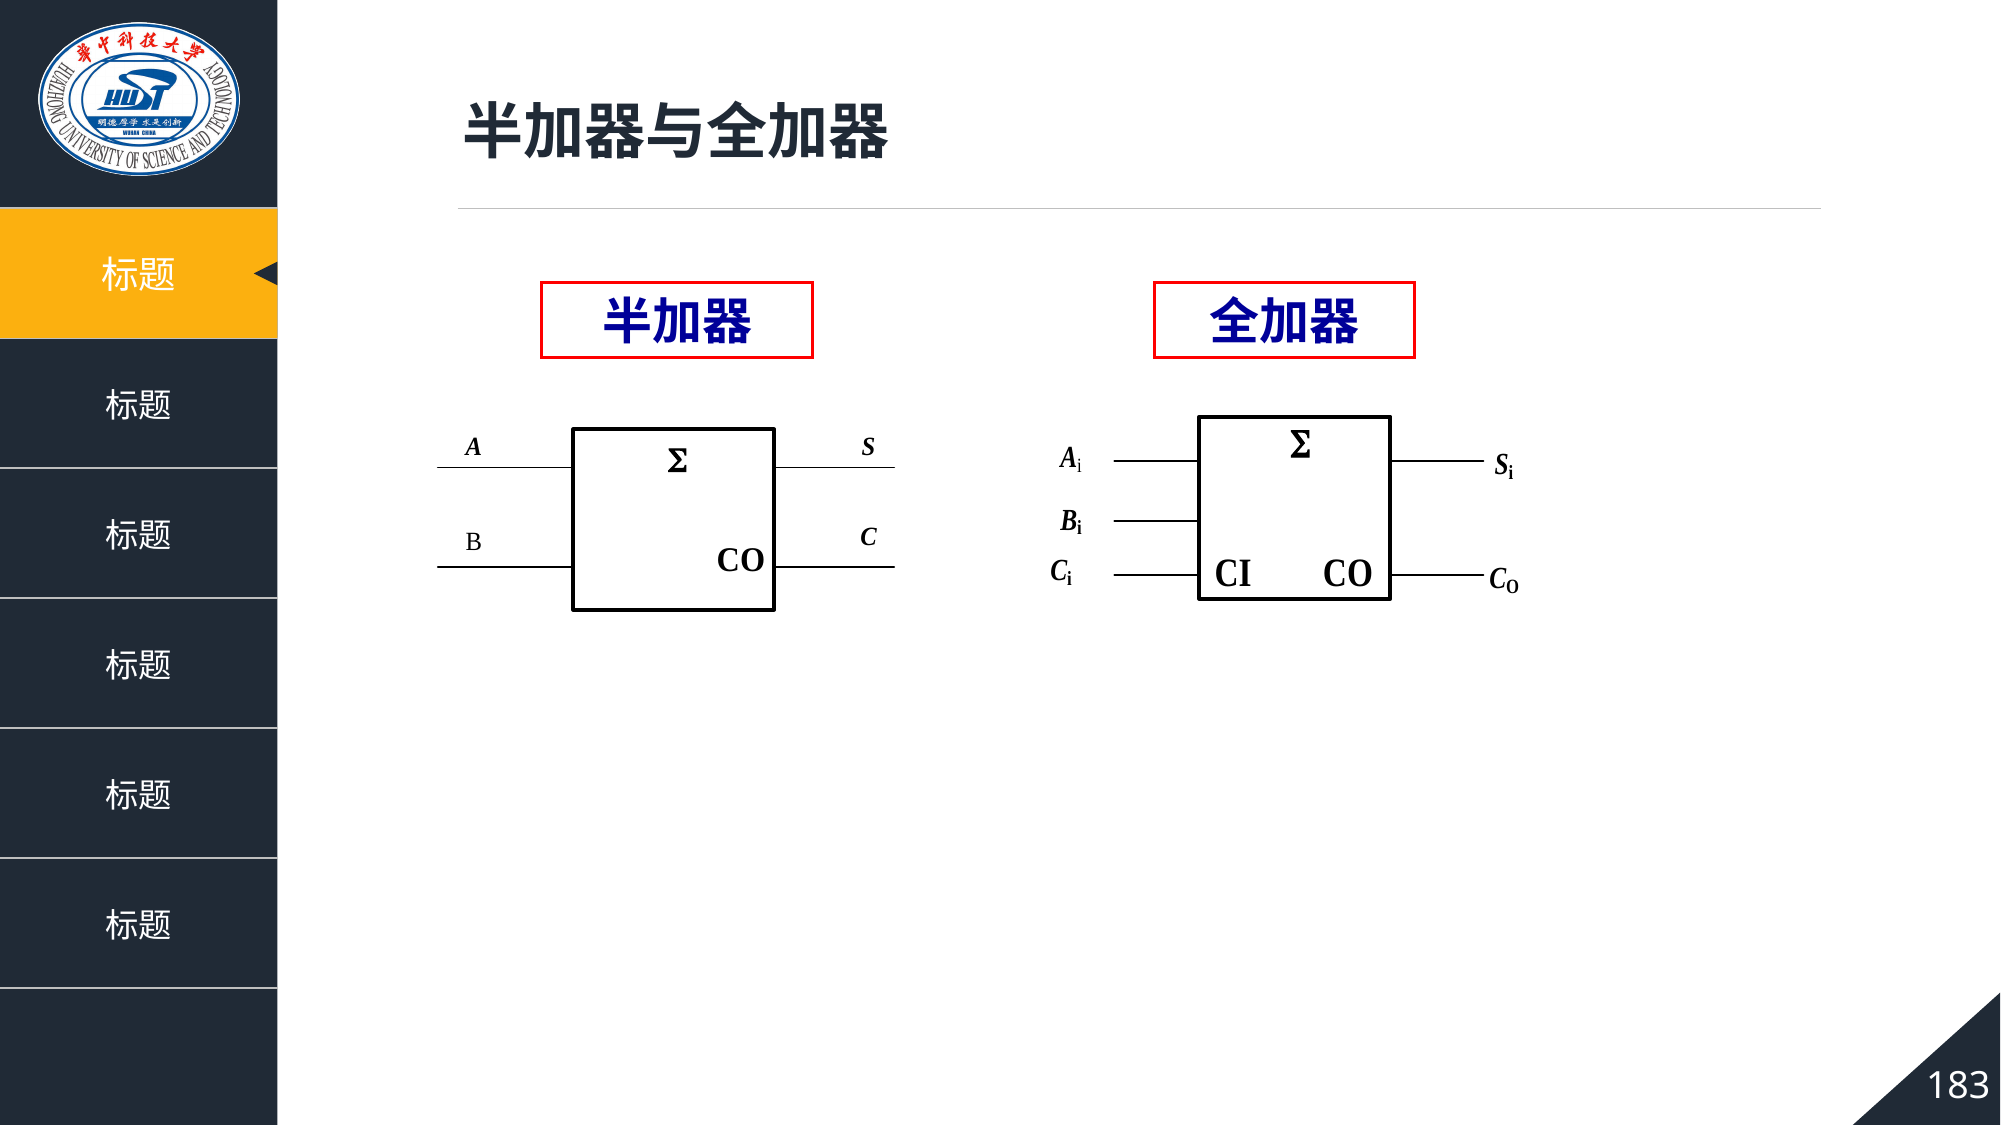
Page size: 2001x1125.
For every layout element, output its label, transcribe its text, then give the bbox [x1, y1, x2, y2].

picture [38, 22, 240, 176]
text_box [1008, 377, 1571, 667]
text_box 全加器 [1154, 282, 1415, 358]
text_box 半加器 [541, 282, 813, 358]
text_box 半加器与全加器 [447, 84, 905, 173]
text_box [394, 377, 957, 644]
